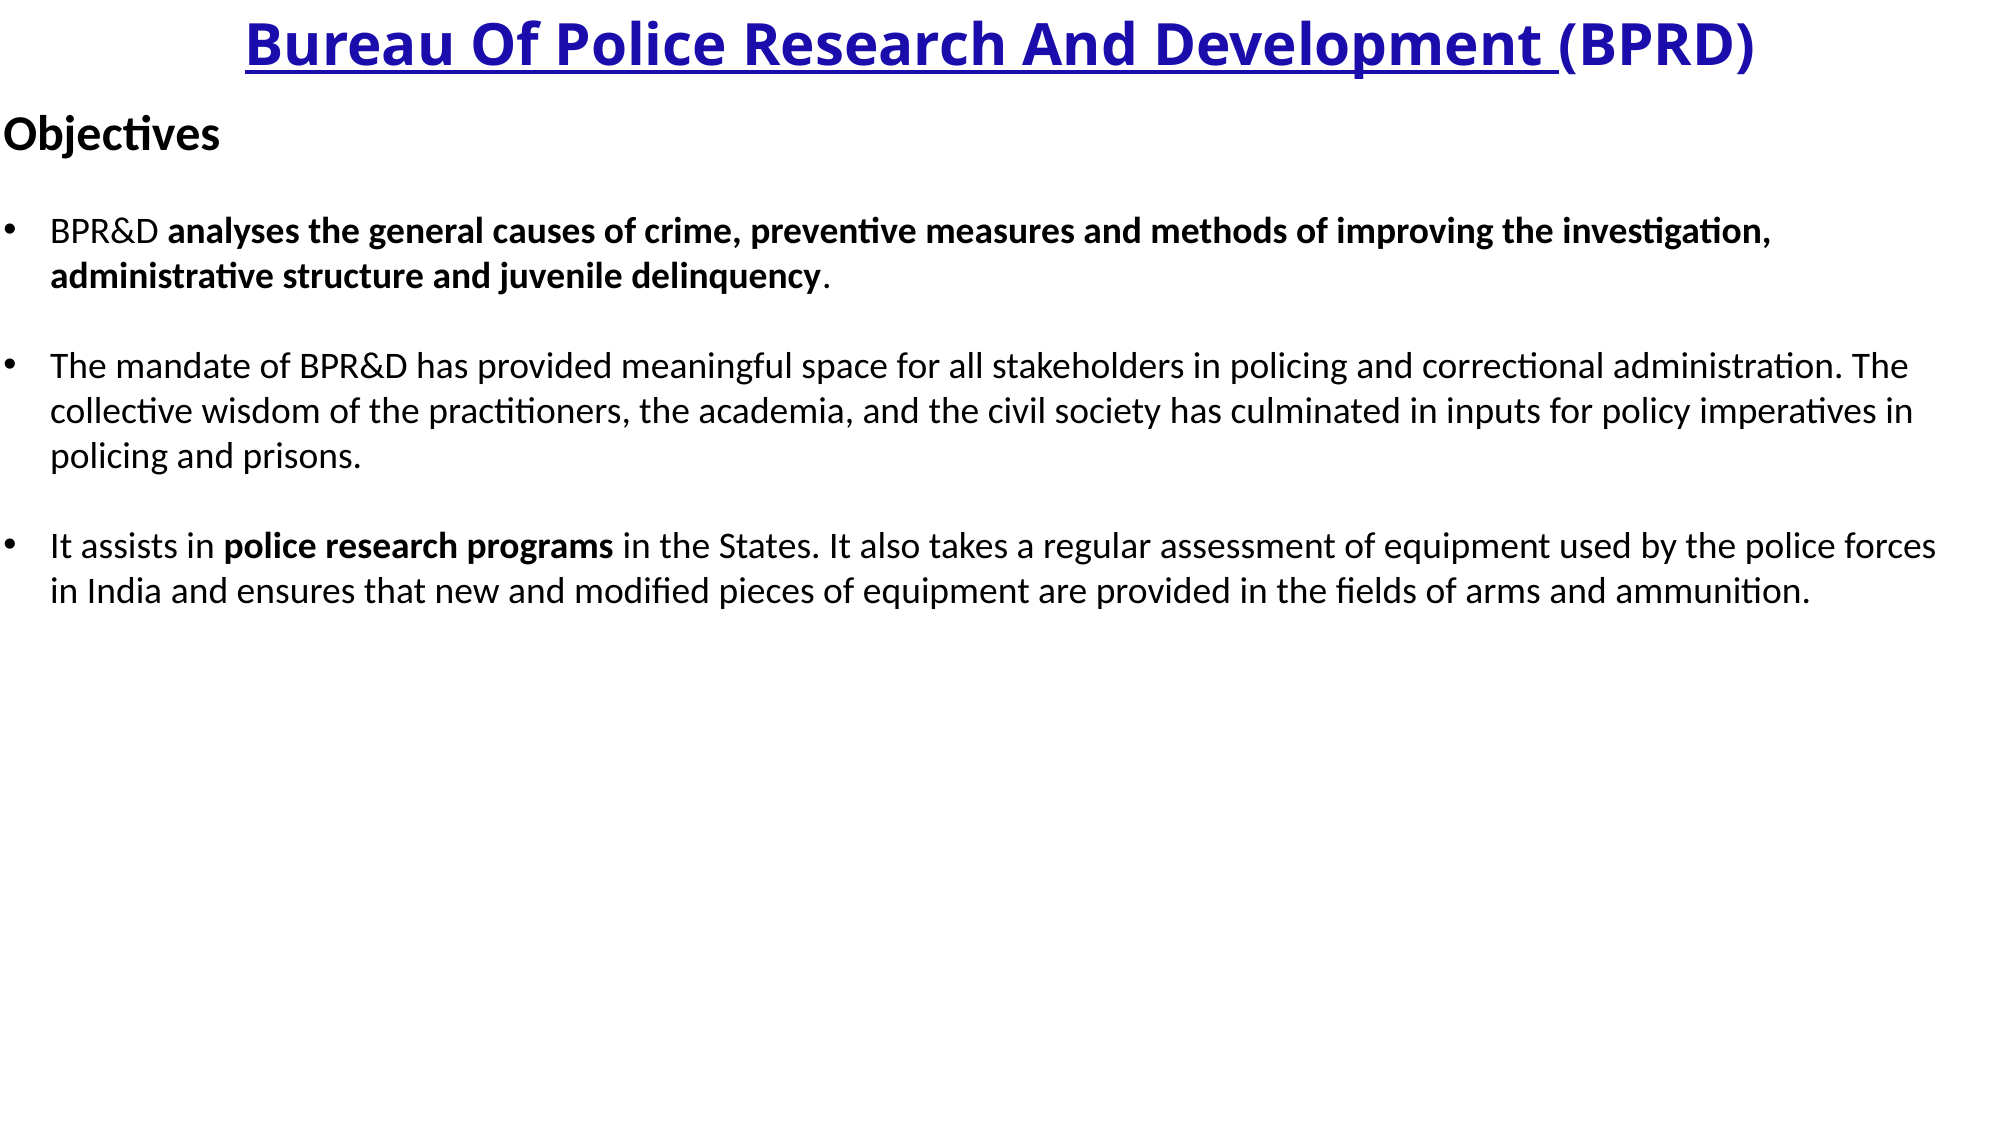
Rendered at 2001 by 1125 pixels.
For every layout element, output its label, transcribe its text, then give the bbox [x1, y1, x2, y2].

text_box Objectives BPR&D analyses the general causes of crime, preventive measures and methods of improving the investigation, administrative structure and juvenile delinquency. The mandate of BPR&D has provided meaningful space for all stakeholders in policing and correctional administration. The collective wisdom of the practitioners, the academia, and the civil society has culminated in inputs for policy imperatives in policing and prisons. It assists in police research programs in the States. It also takes a regular assessment of equipment used by the police forces in India and ensures that new and modified pieces of equipment are provided in the fields of arms and ammunition. [0, 94, 1989, 619]
text_box Bureau Of Police Research And Development (BPRD) [0, 0, 2000, 94]
